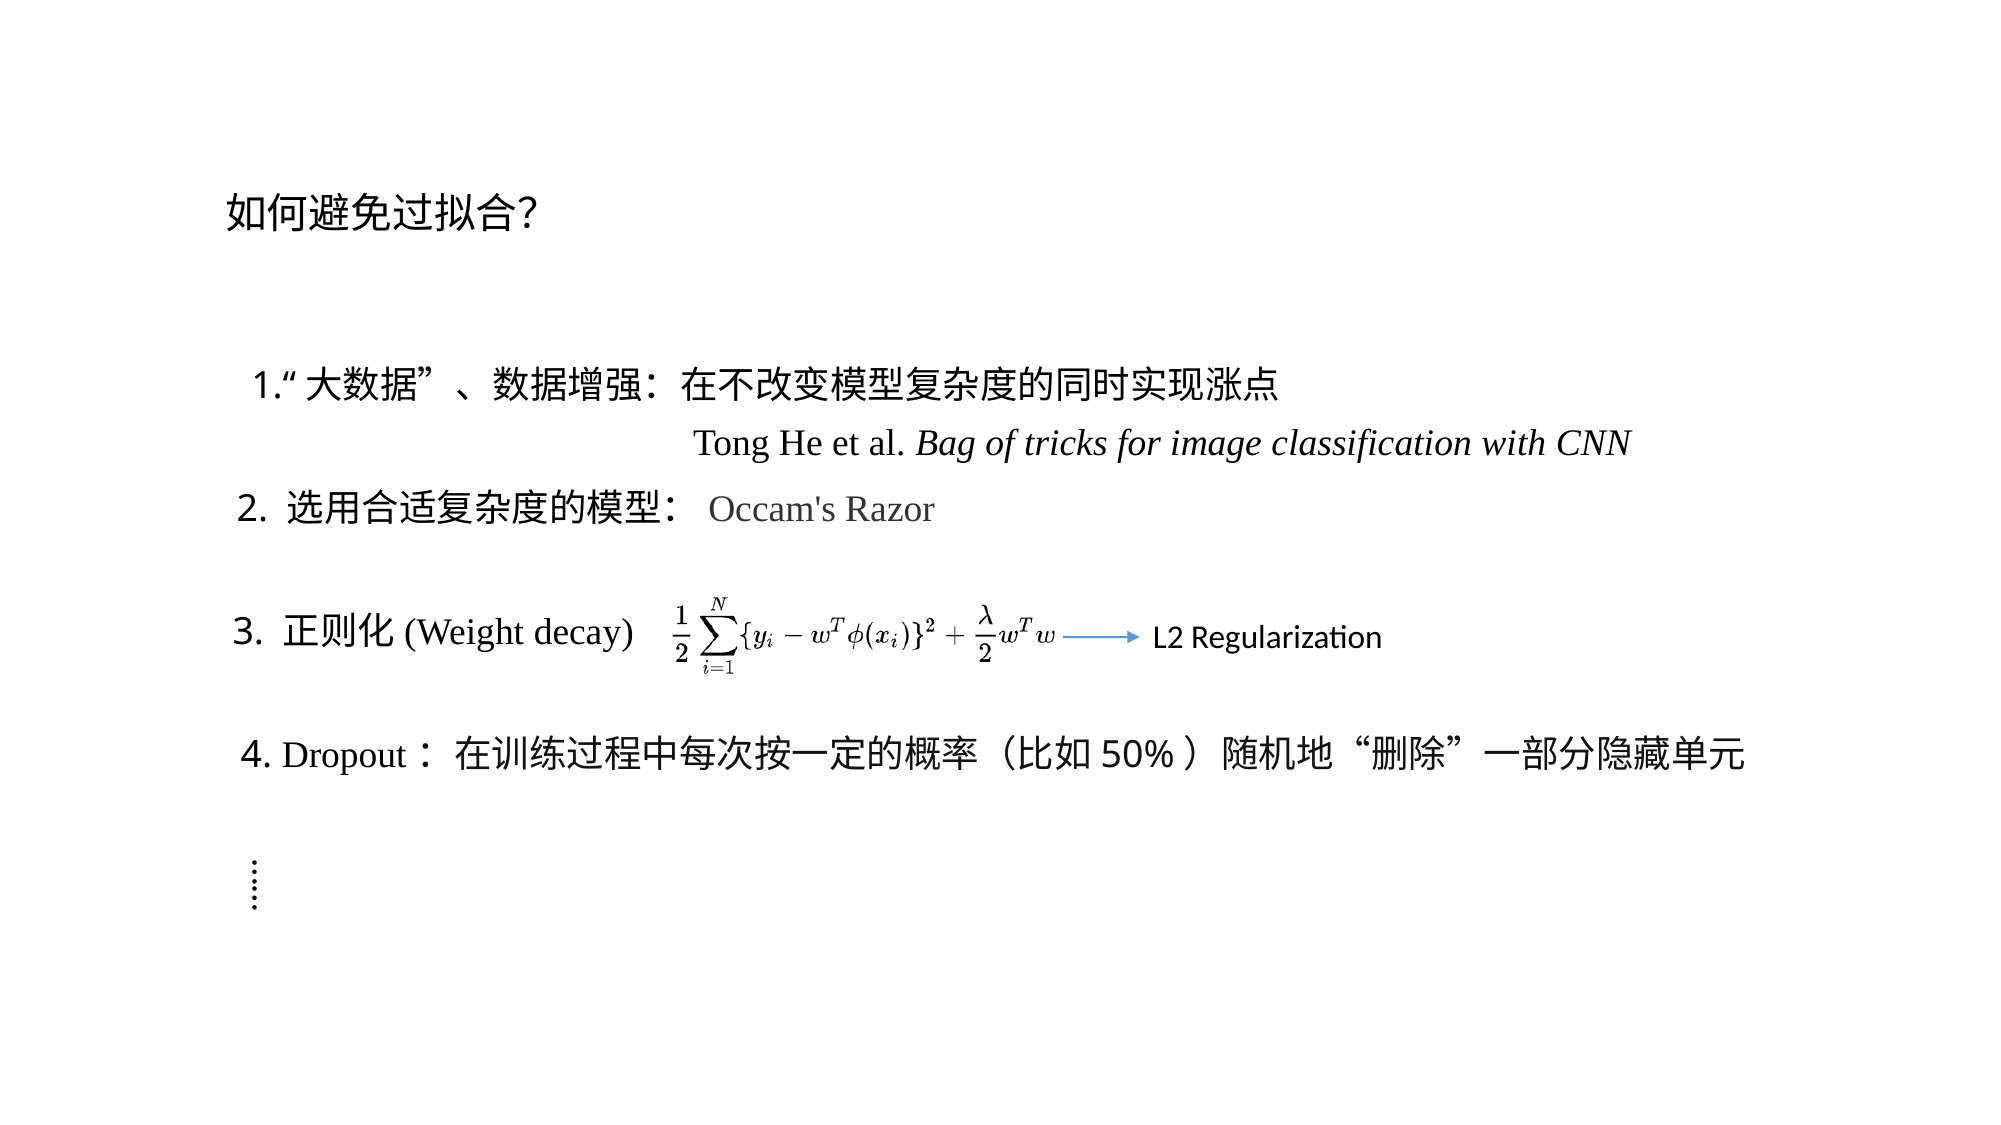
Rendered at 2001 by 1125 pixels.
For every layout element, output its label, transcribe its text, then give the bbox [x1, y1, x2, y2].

text_box Tong He et al. Bag of tricks for image classification with CNN [678, 410, 1646, 471]
text_box …… [221, 844, 298, 913]
text_box 1.“大数据”、数据增强：在不改变模型复杂度的同时实现涨点 [236, 354, 1296, 414]
text_box 如何避免过拟合？ [210, 178, 912, 244]
text_box 2. 选用合适复杂度的模型：Occam's Razor [221, 476, 1167, 537]
text_box L2 Regularization [1138, 607, 1398, 663]
text_box ：在训练过程中每次按一定的概率（比如50%）随机地“删除”一部分隐藏单元 [401, 722, 1832, 782]
picture [654, 581, 1063, 693]
text_box 4. Dropout [225, 722, 401, 782]
text_box 3. 正则化(Weight decay) [217, 599, 654, 660]
